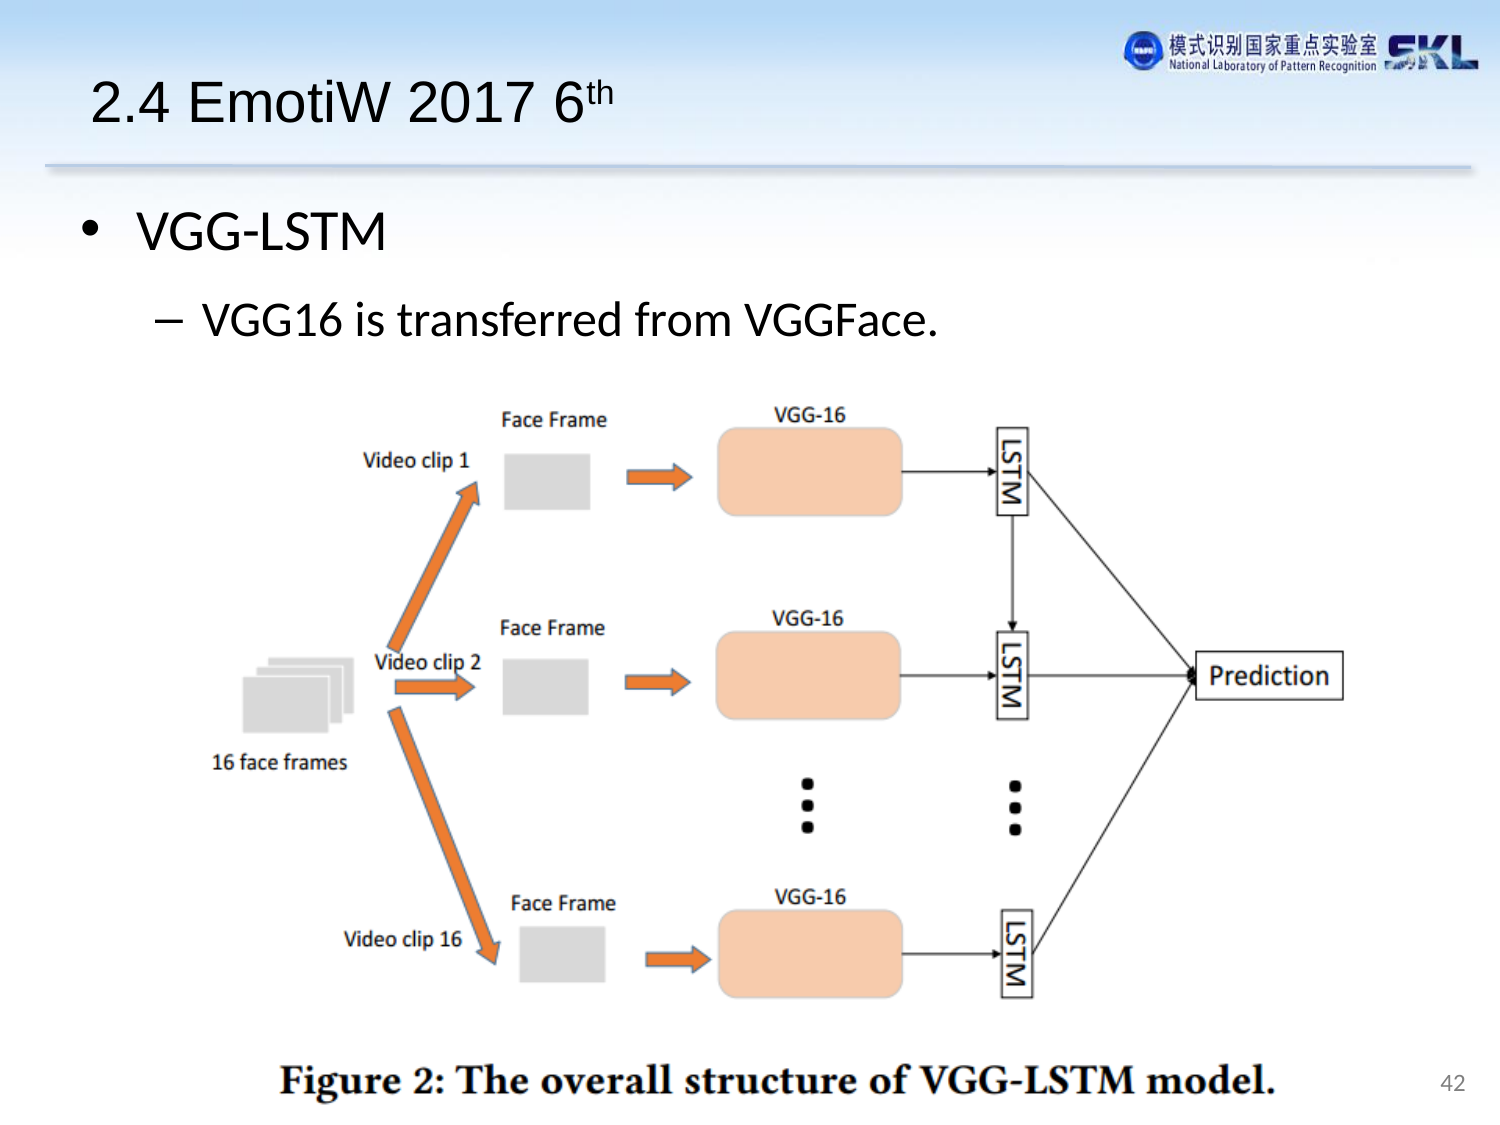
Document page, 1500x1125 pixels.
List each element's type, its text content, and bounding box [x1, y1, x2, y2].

slide_number 42 [1403, 1051, 1481, 1112]
list VGG-LSTM VGG16 is transferred from VGGFace. [64, 184, 1447, 1083]
picture [0, 0, 1500, 1125]
title 2.4 EmotiW 2017 6th [75, 45, 825, 153]
